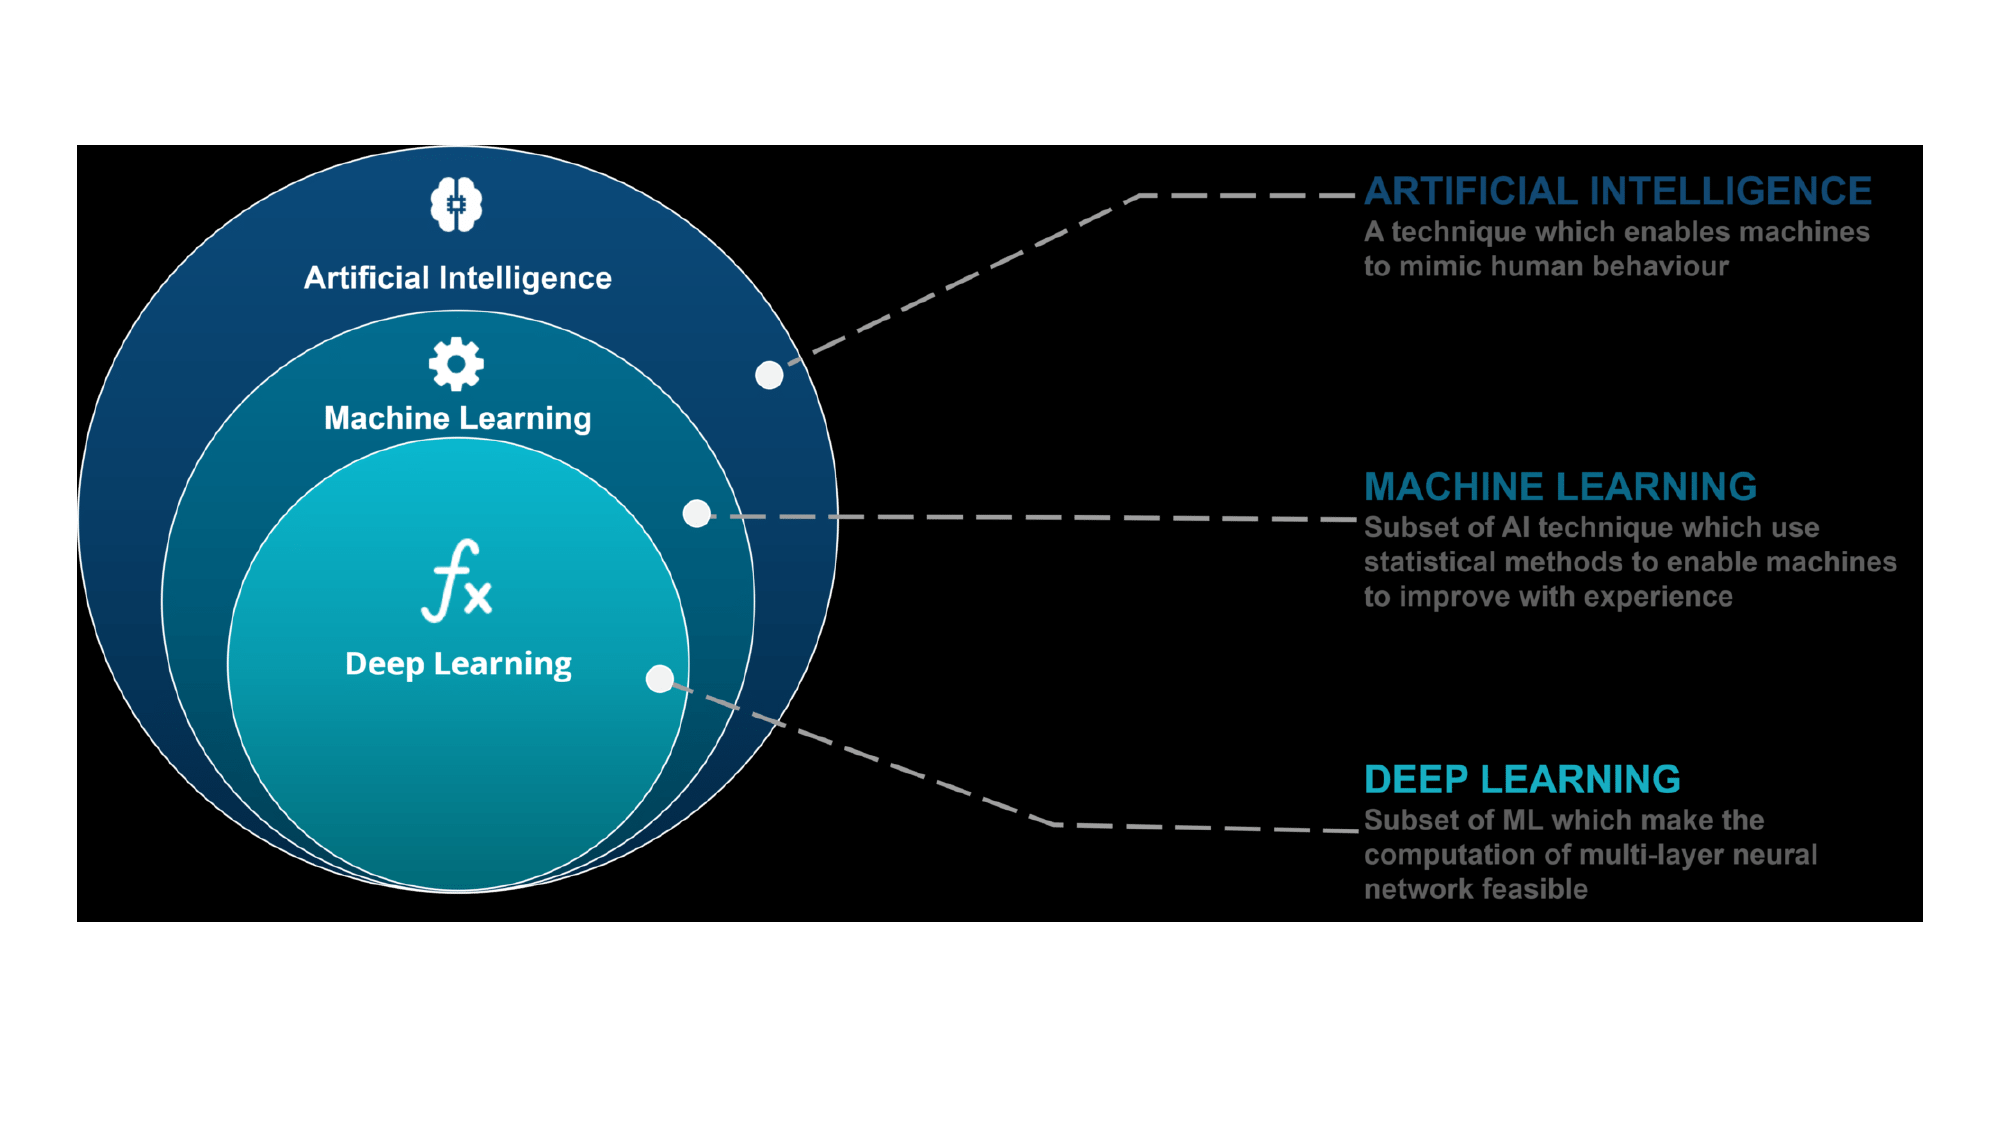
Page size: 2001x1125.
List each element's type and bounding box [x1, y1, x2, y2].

picture [77, 145, 1923, 922]
